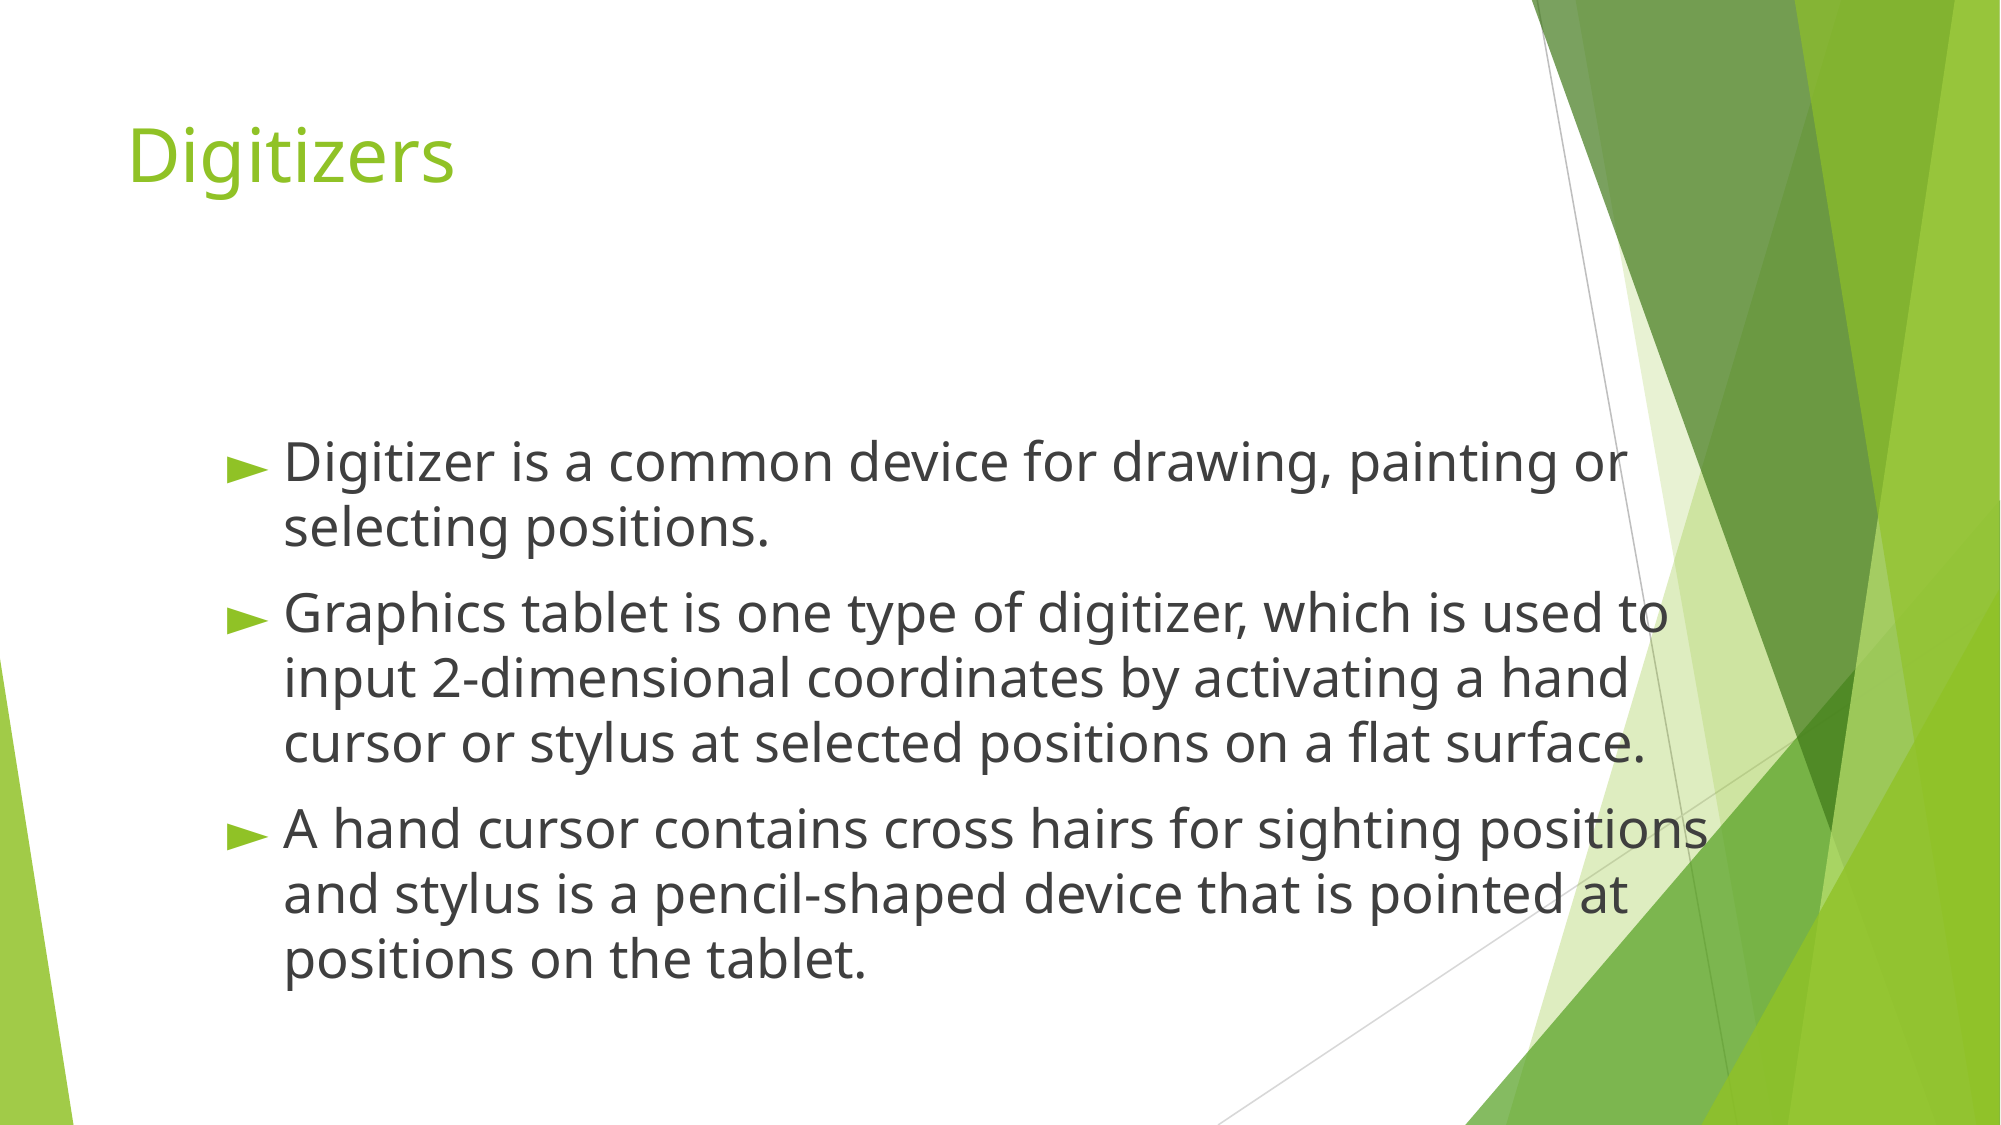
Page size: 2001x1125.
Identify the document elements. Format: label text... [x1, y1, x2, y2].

list Digitizer is a common device for drawing, painting or selecting positions. Graphics tablet is one type of digitizer, which is used to input 2-dimensional coordinates by activating a hand cursor or stylus at selected positions on a flat surface. A hand cursor contains cross hairs for sighting positions and stylus is a pencil-shaped device that is pointed at positions on the tablet. [212, 419, 1788, 1040]
title Digitizers [111, 99, 1522, 317]
